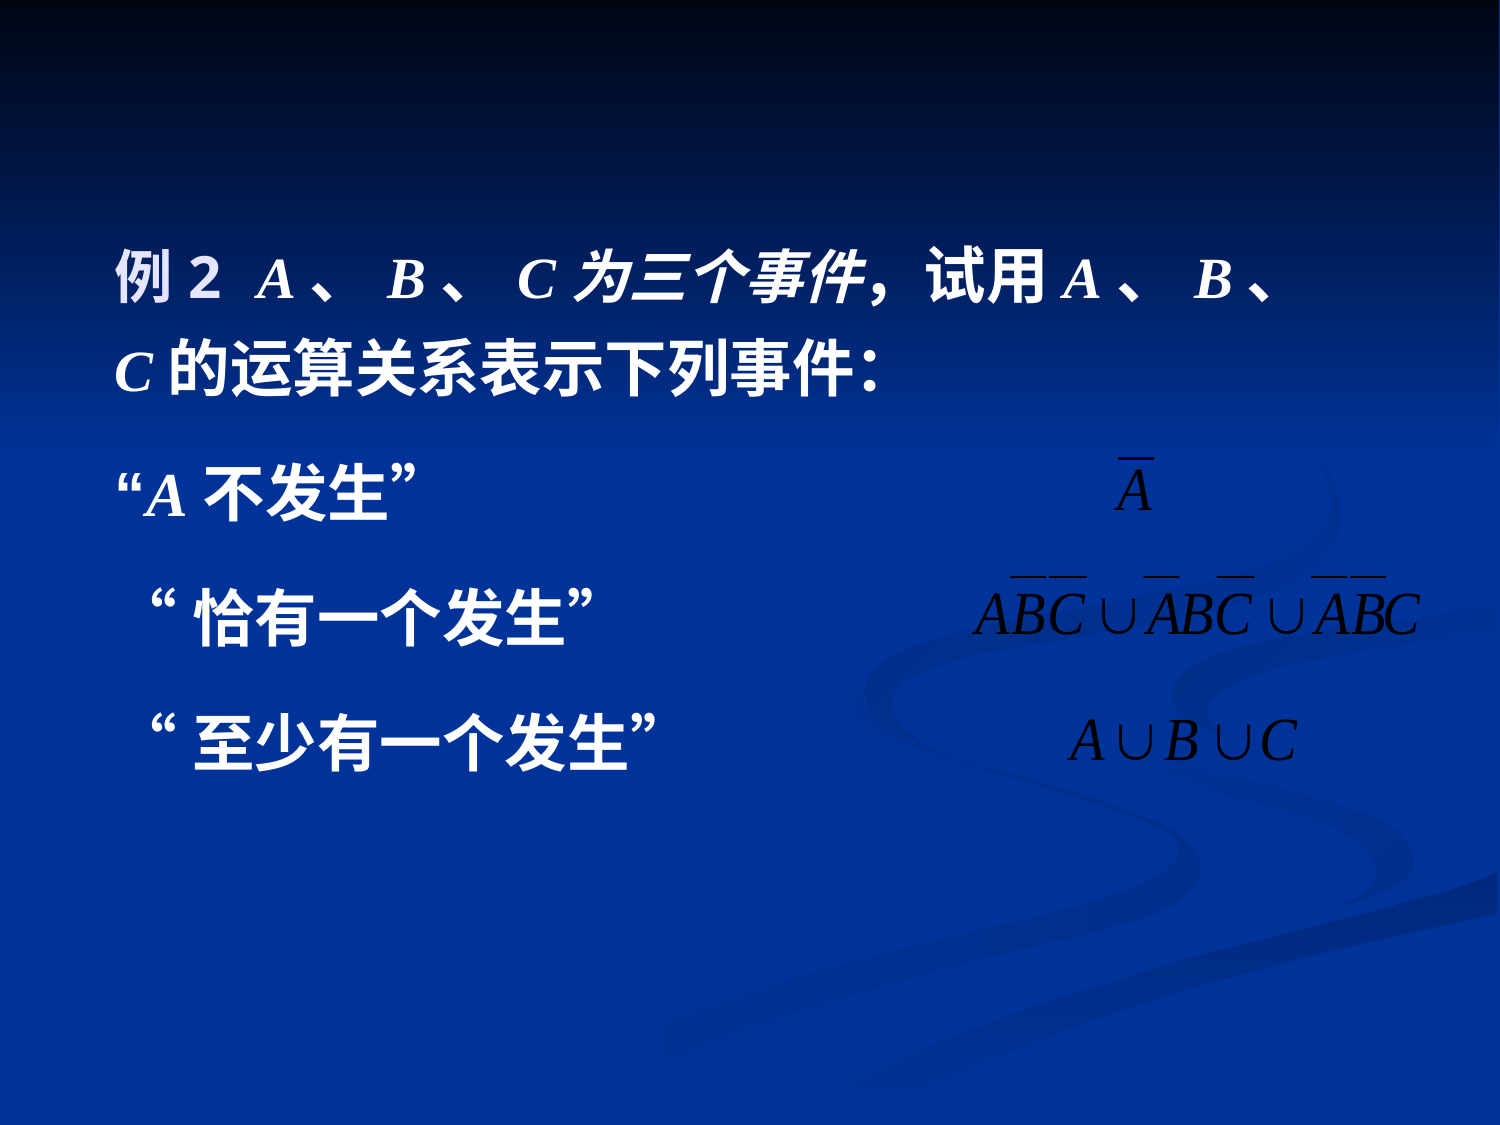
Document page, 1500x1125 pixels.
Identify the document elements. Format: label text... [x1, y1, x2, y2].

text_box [1056, 703, 1312, 781]
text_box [962, 562, 1434, 655]
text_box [1104, 443, 1167, 521]
text_box 例2 A、B、C为三个事件，试用A、B、C的运算关系表示下列事件： “A不发生” “恰有一个发生” “至少有一个发生” [100, 209, 1376, 787]
